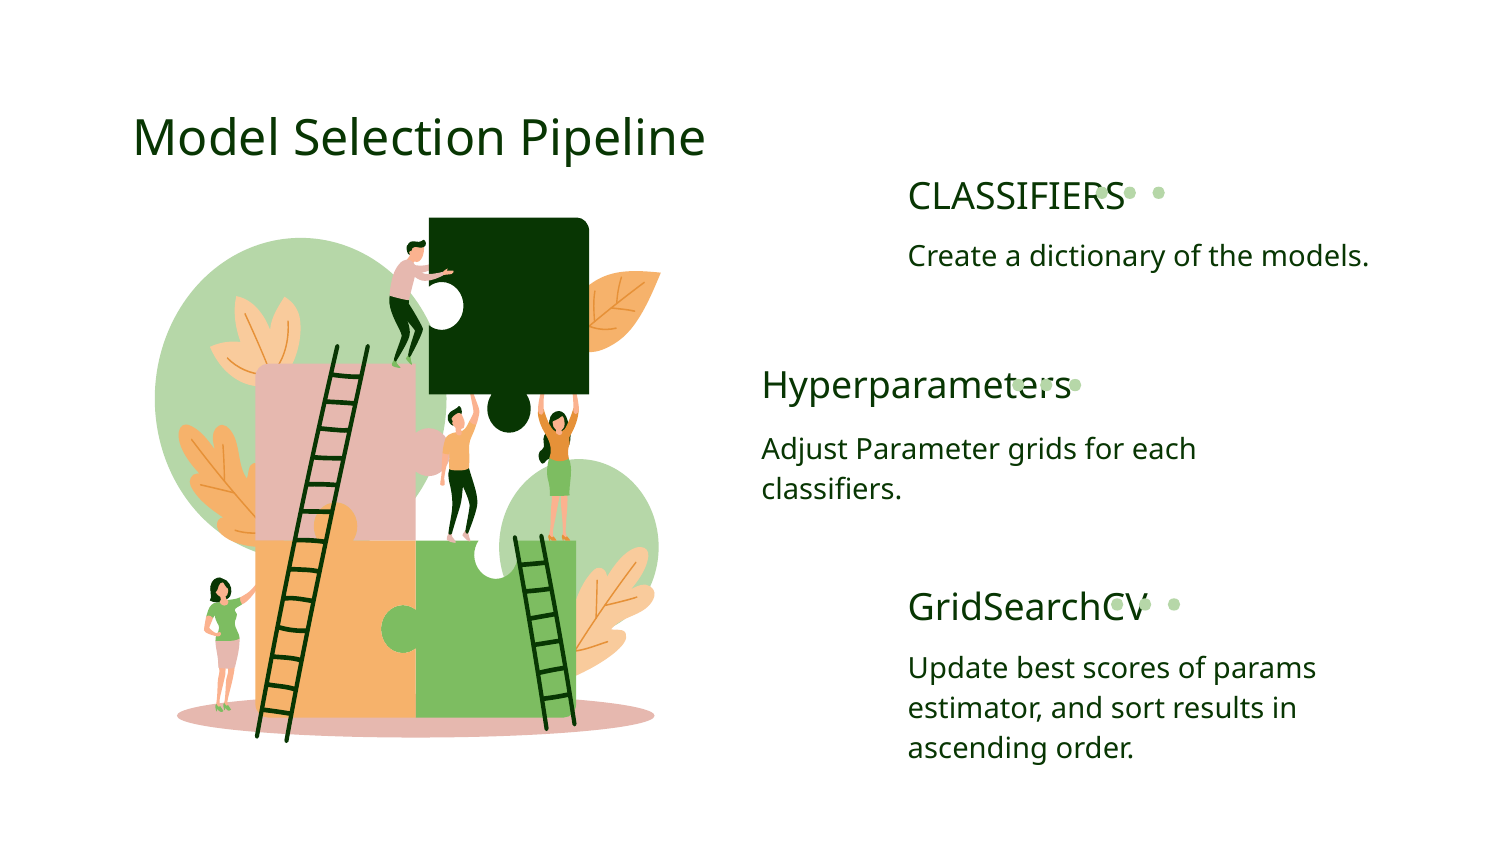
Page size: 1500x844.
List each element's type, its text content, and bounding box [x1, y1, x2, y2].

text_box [1108, 598, 1183, 611]
subtitle Adjust Parameter grids for each classifiers. [746, 409, 1253, 513]
subtitle Update best scores of params estimator, and sort results in ascending order. [892, 629, 1399, 781]
subtitle Create a dictionary of the models. [892, 217, 1399, 321]
title GridSearchCV [892, 565, 1337, 629]
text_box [154, 217, 661, 744]
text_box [1009, 378, 1084, 392]
title Model Selection Pipeline [117, 90, 1383, 185]
title Hyperparameters [746, 343, 1191, 409]
title CLASSIFIERS [892, 153, 1337, 217]
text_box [1093, 186, 1168, 200]
